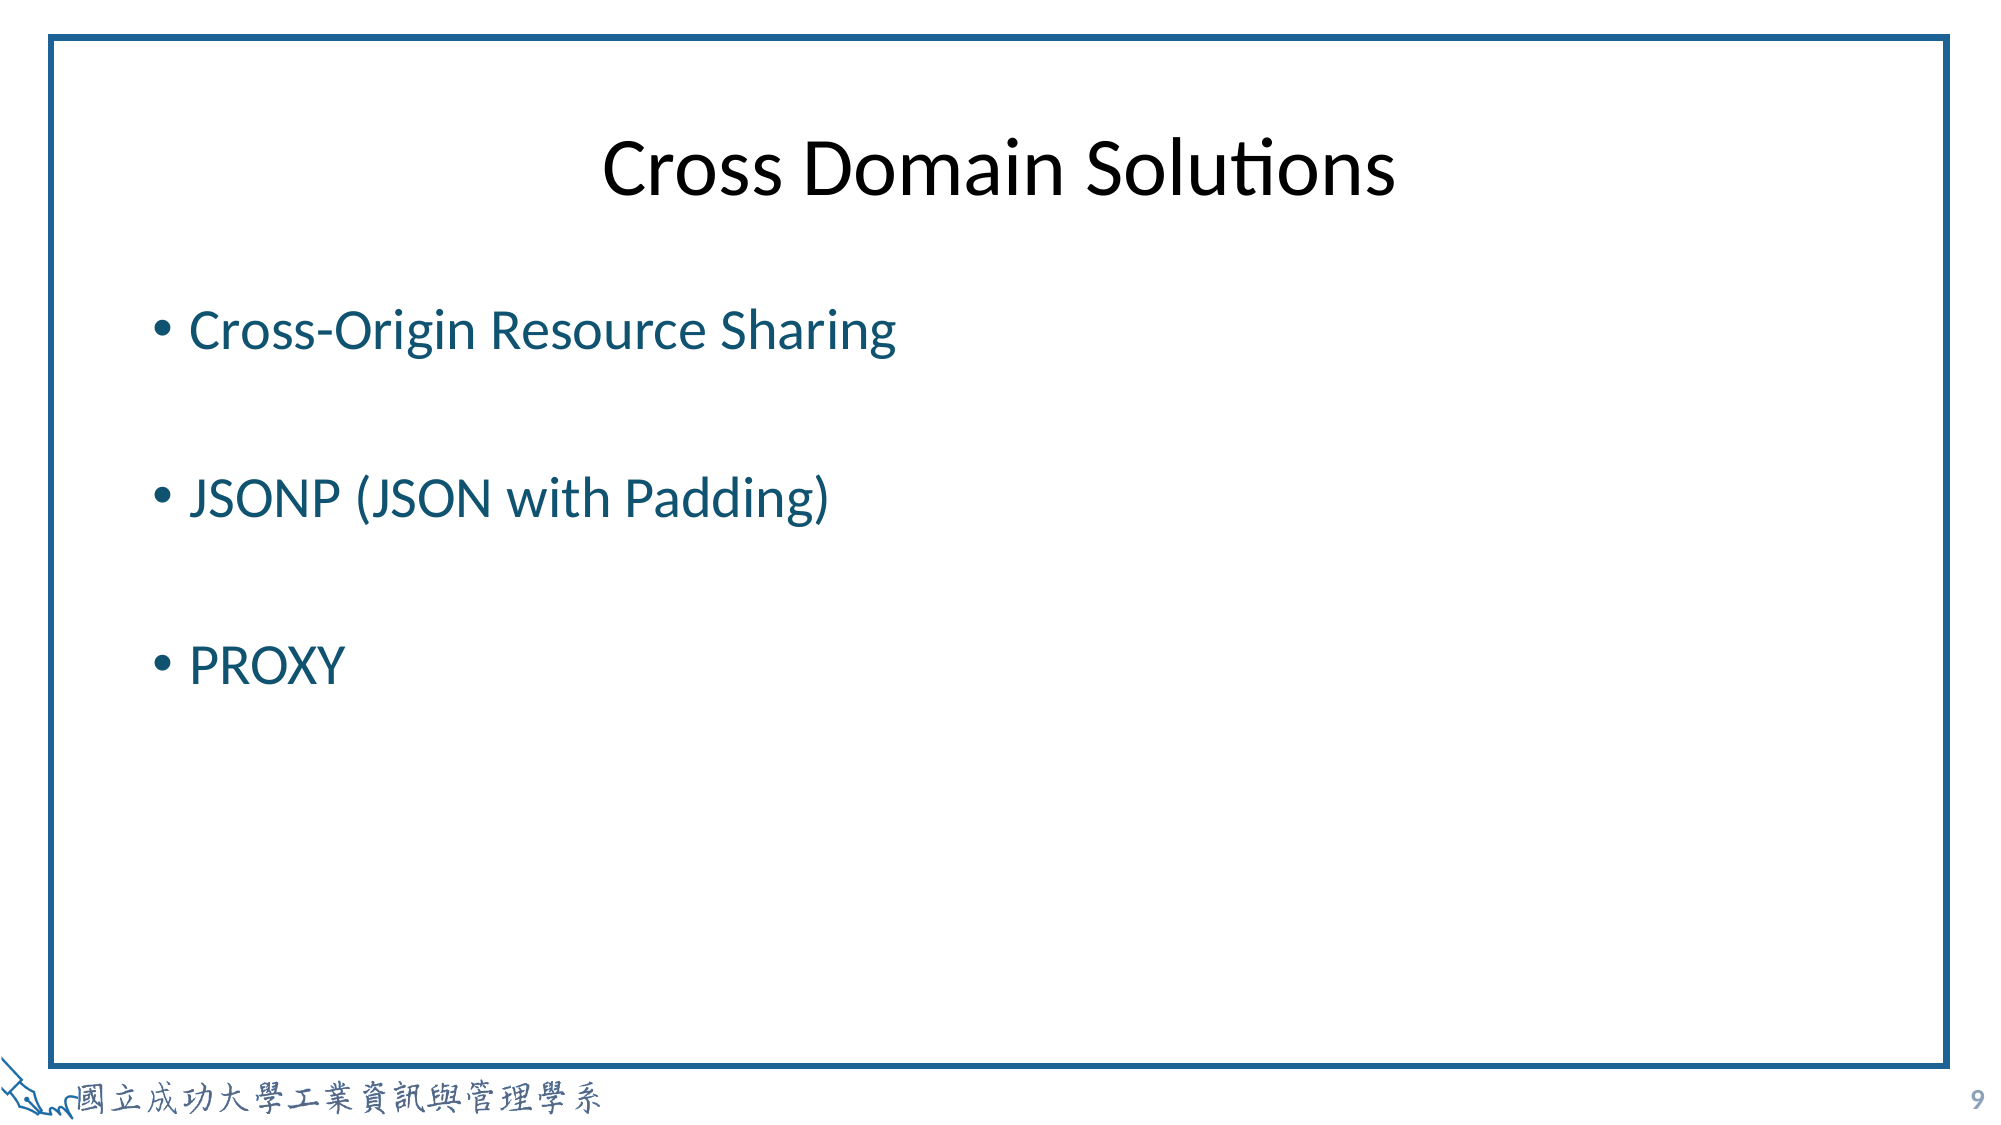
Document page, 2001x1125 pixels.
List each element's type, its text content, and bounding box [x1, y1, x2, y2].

title Cross Domain Solutions [137, 59, 1863, 278]
slide_number 9 [1550, 1067, 2000, 1125]
list Cross-Origin Resource Sharing JSONP (JSON with Padding) PROXY [137, 291, 1863, 1006]
picture [0, 1049, 80, 1125]
